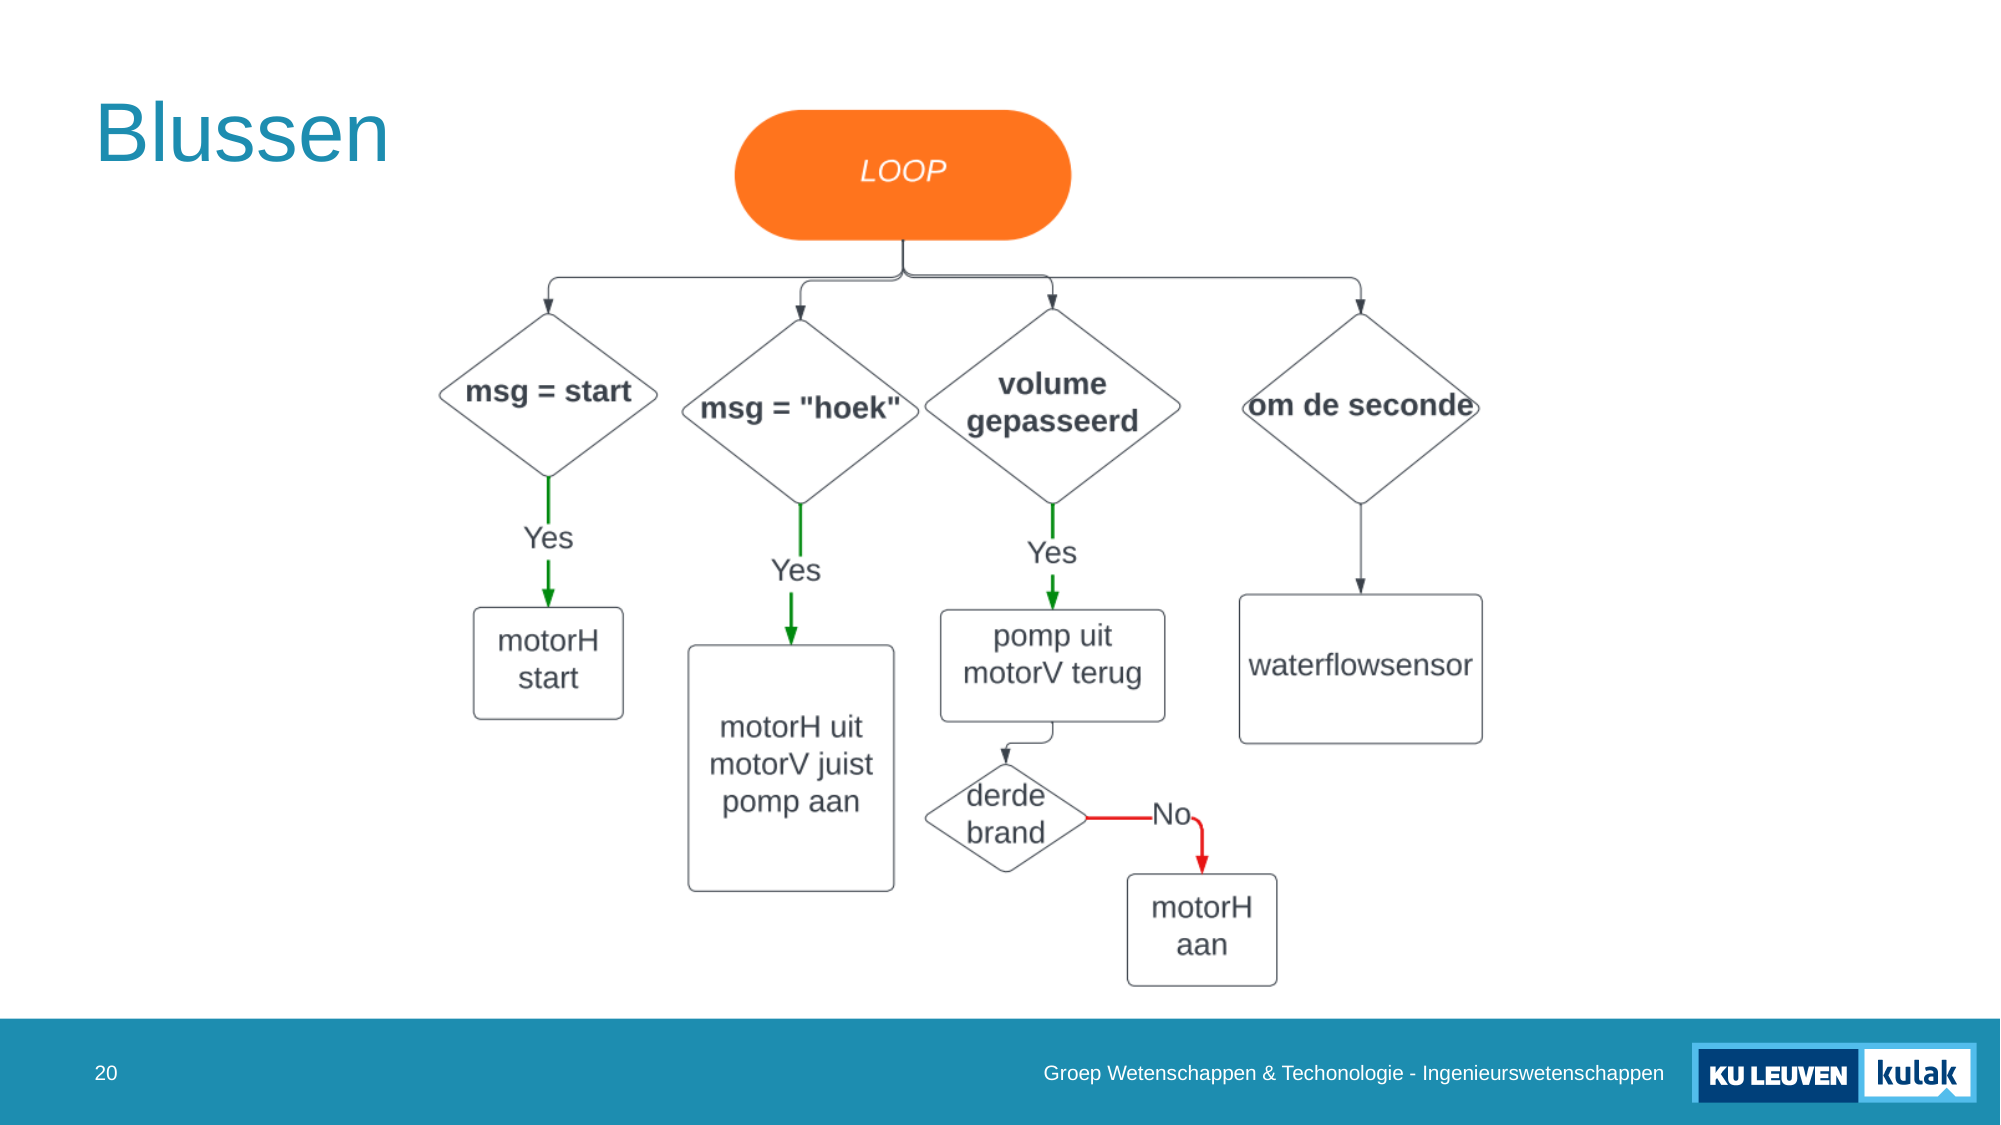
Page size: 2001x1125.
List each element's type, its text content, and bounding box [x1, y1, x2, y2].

title Blussen [94, 33, 1906, 223]
slide_number 20 [94, 1018, 201, 1125]
picture [425, 101, 1488, 992]
picture [1694, 1042, 1977, 1103]
footer Groep Wetenschappen & Techonologie - Ingenieurswetenschappen [944, 1018, 1694, 1125]
